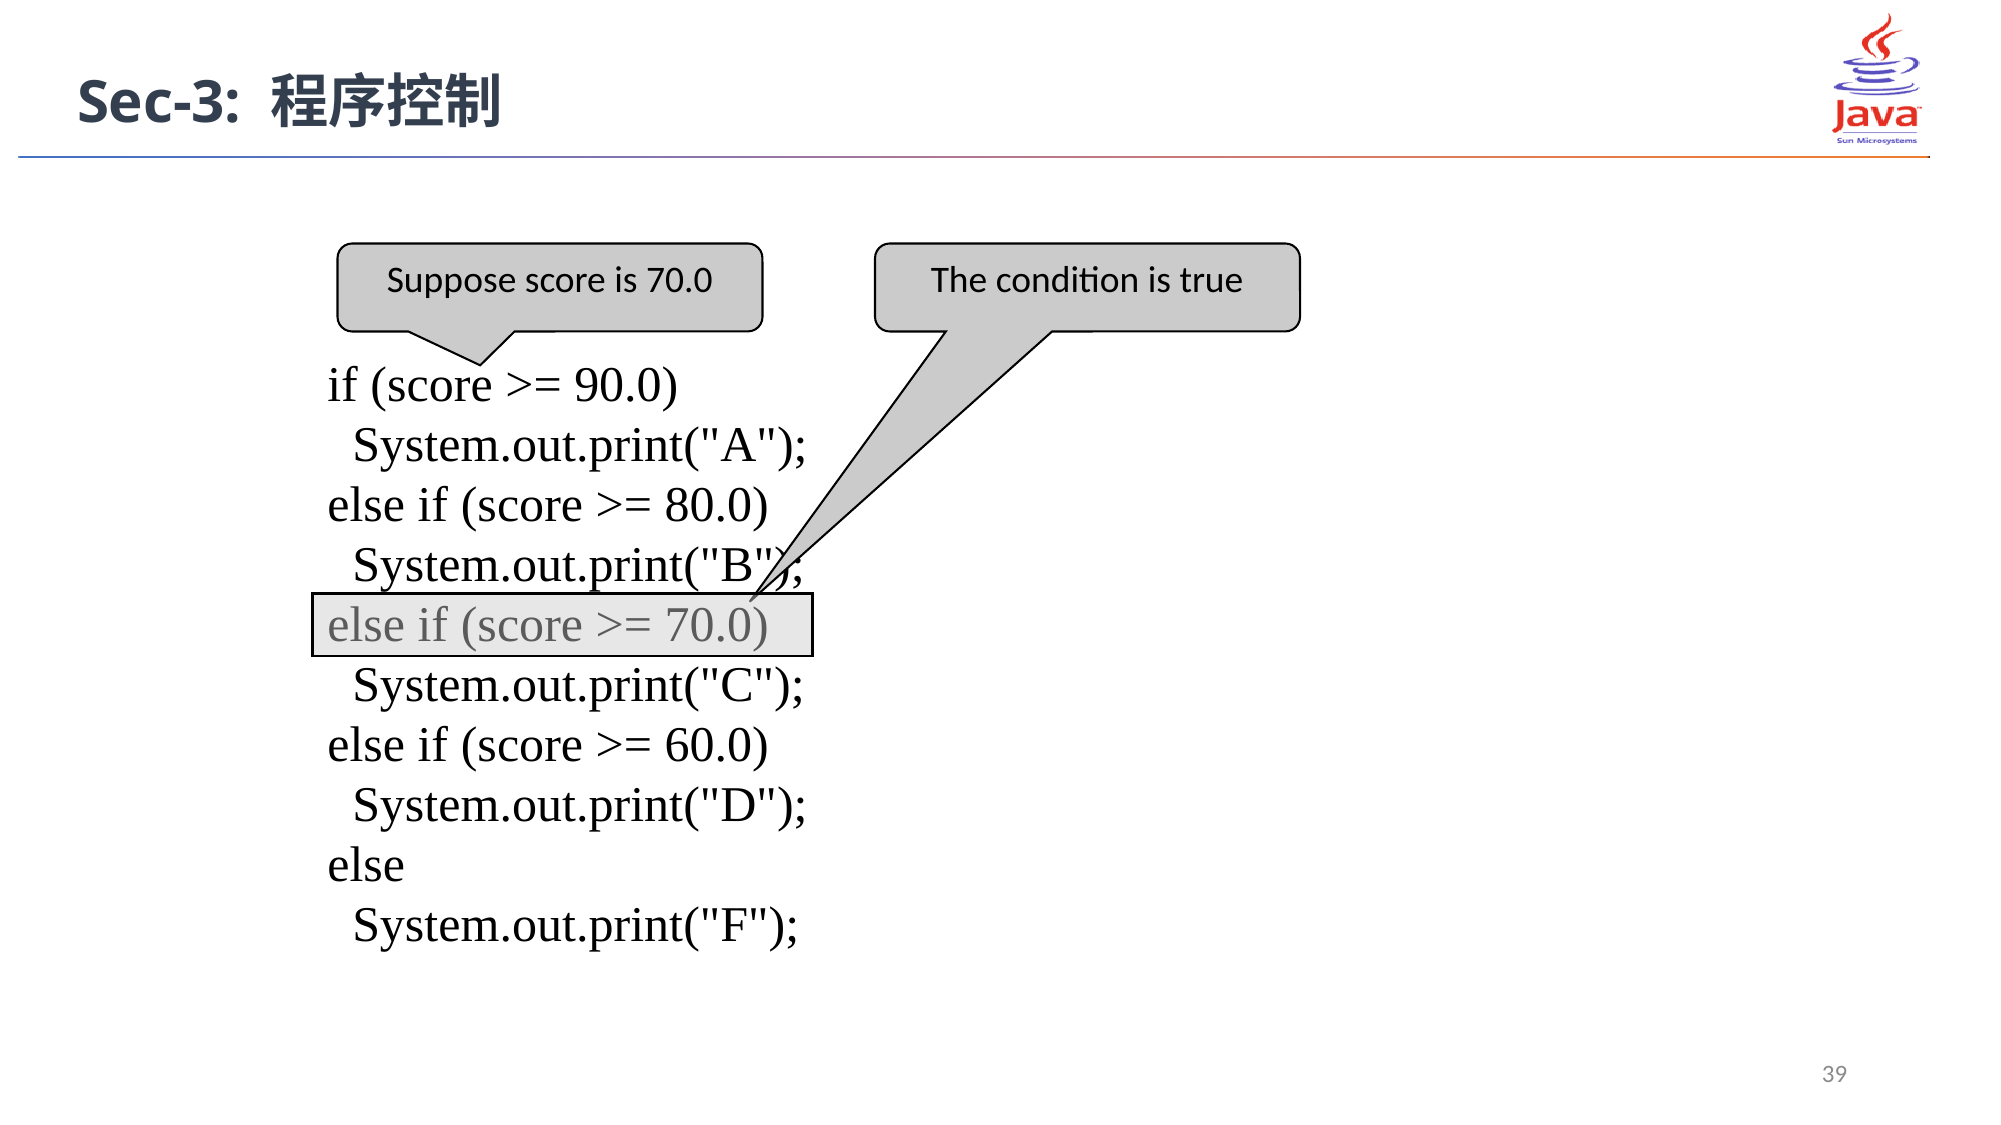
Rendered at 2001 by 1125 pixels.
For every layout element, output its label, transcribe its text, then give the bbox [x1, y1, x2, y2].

slide_number 39 [1412, 1042, 1863, 1103]
text_box Suppose score is 70.0 [337, 243, 763, 366]
text_box [312, 593, 813, 656]
picture [1825, 9, 1930, 149]
text_box if (score >= 90.0) System.out.print("A"); else if (score >= 80.0) System.out.print("B"); else if (score >= 70.0) System.out.print("C"); else if (score >= 60.0) System.out.print("D"); else System.out.print("F"); [312, 343, 875, 593]
text_box if (score >= 90.0) System.out.print("A"); else if (score >= 80.0) System.out.print("B"); else if (score >= 70.0) System.out.print("C"); else if (score >= 60.0) System.out.print("D"); else System.out.print("F"); [312, 491, 875, 959]
text_box The condition is true [756, 243, 1301, 593]
text_box Sec-3: 程序控制 [75, 62, 1047, 135]
